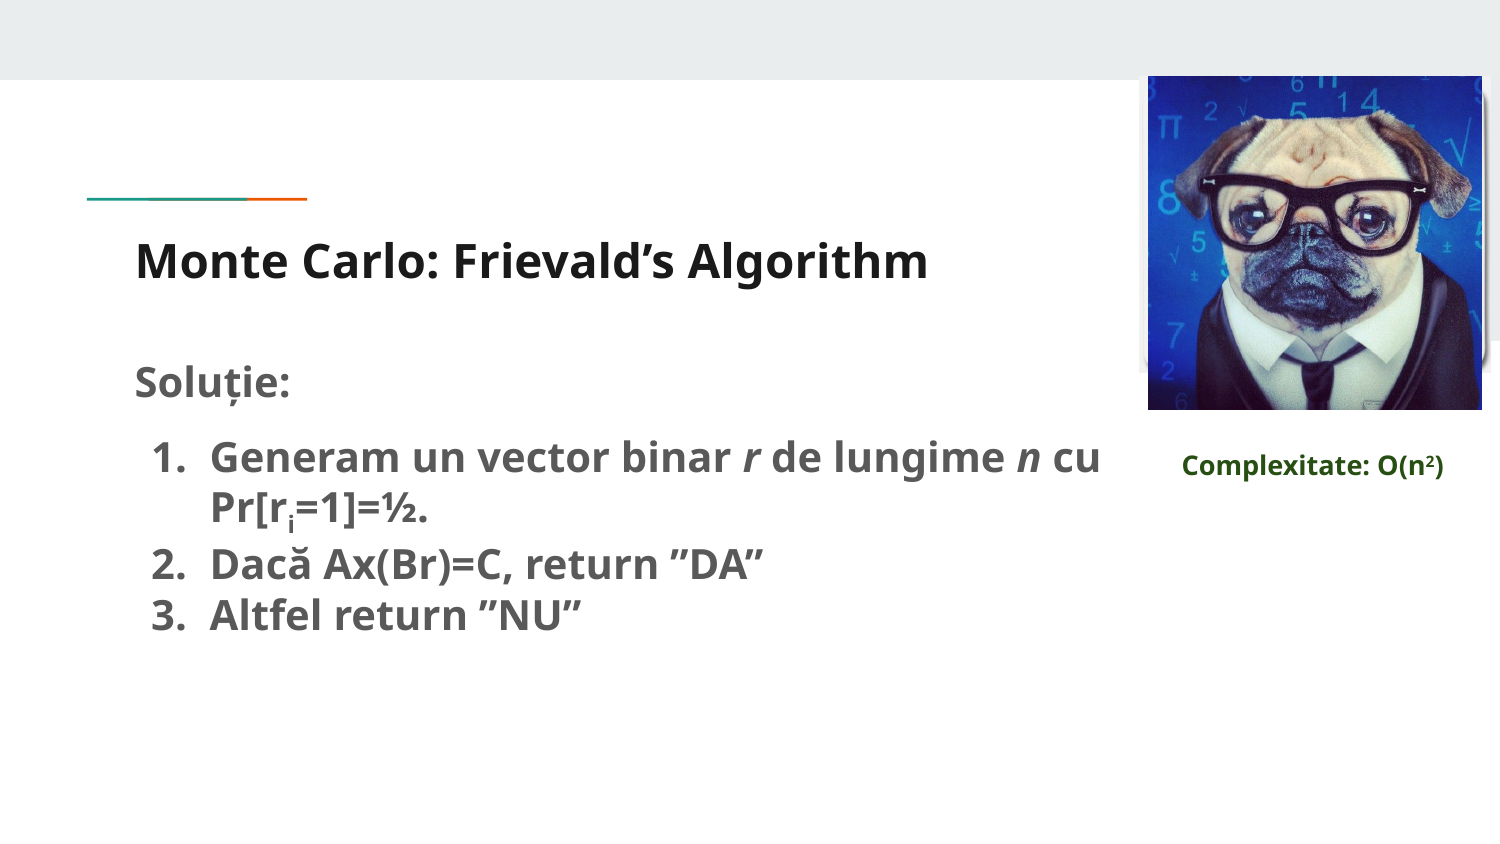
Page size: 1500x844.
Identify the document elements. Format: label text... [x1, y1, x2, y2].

text_box Complexitate: O(n2) [1166, 433, 1466, 496]
list Soluție: Generam un vector binar r de lungime n cu Pr[ri=1]=½. Dacă Ax(Br)=C, return ”DA” Altfel return ”NU” [119, 341, 1139, 838]
title Monte Carlo: Frievald’s Algorithm [119, 216, 1133, 305]
picture [1138, 75, 1500, 410]
